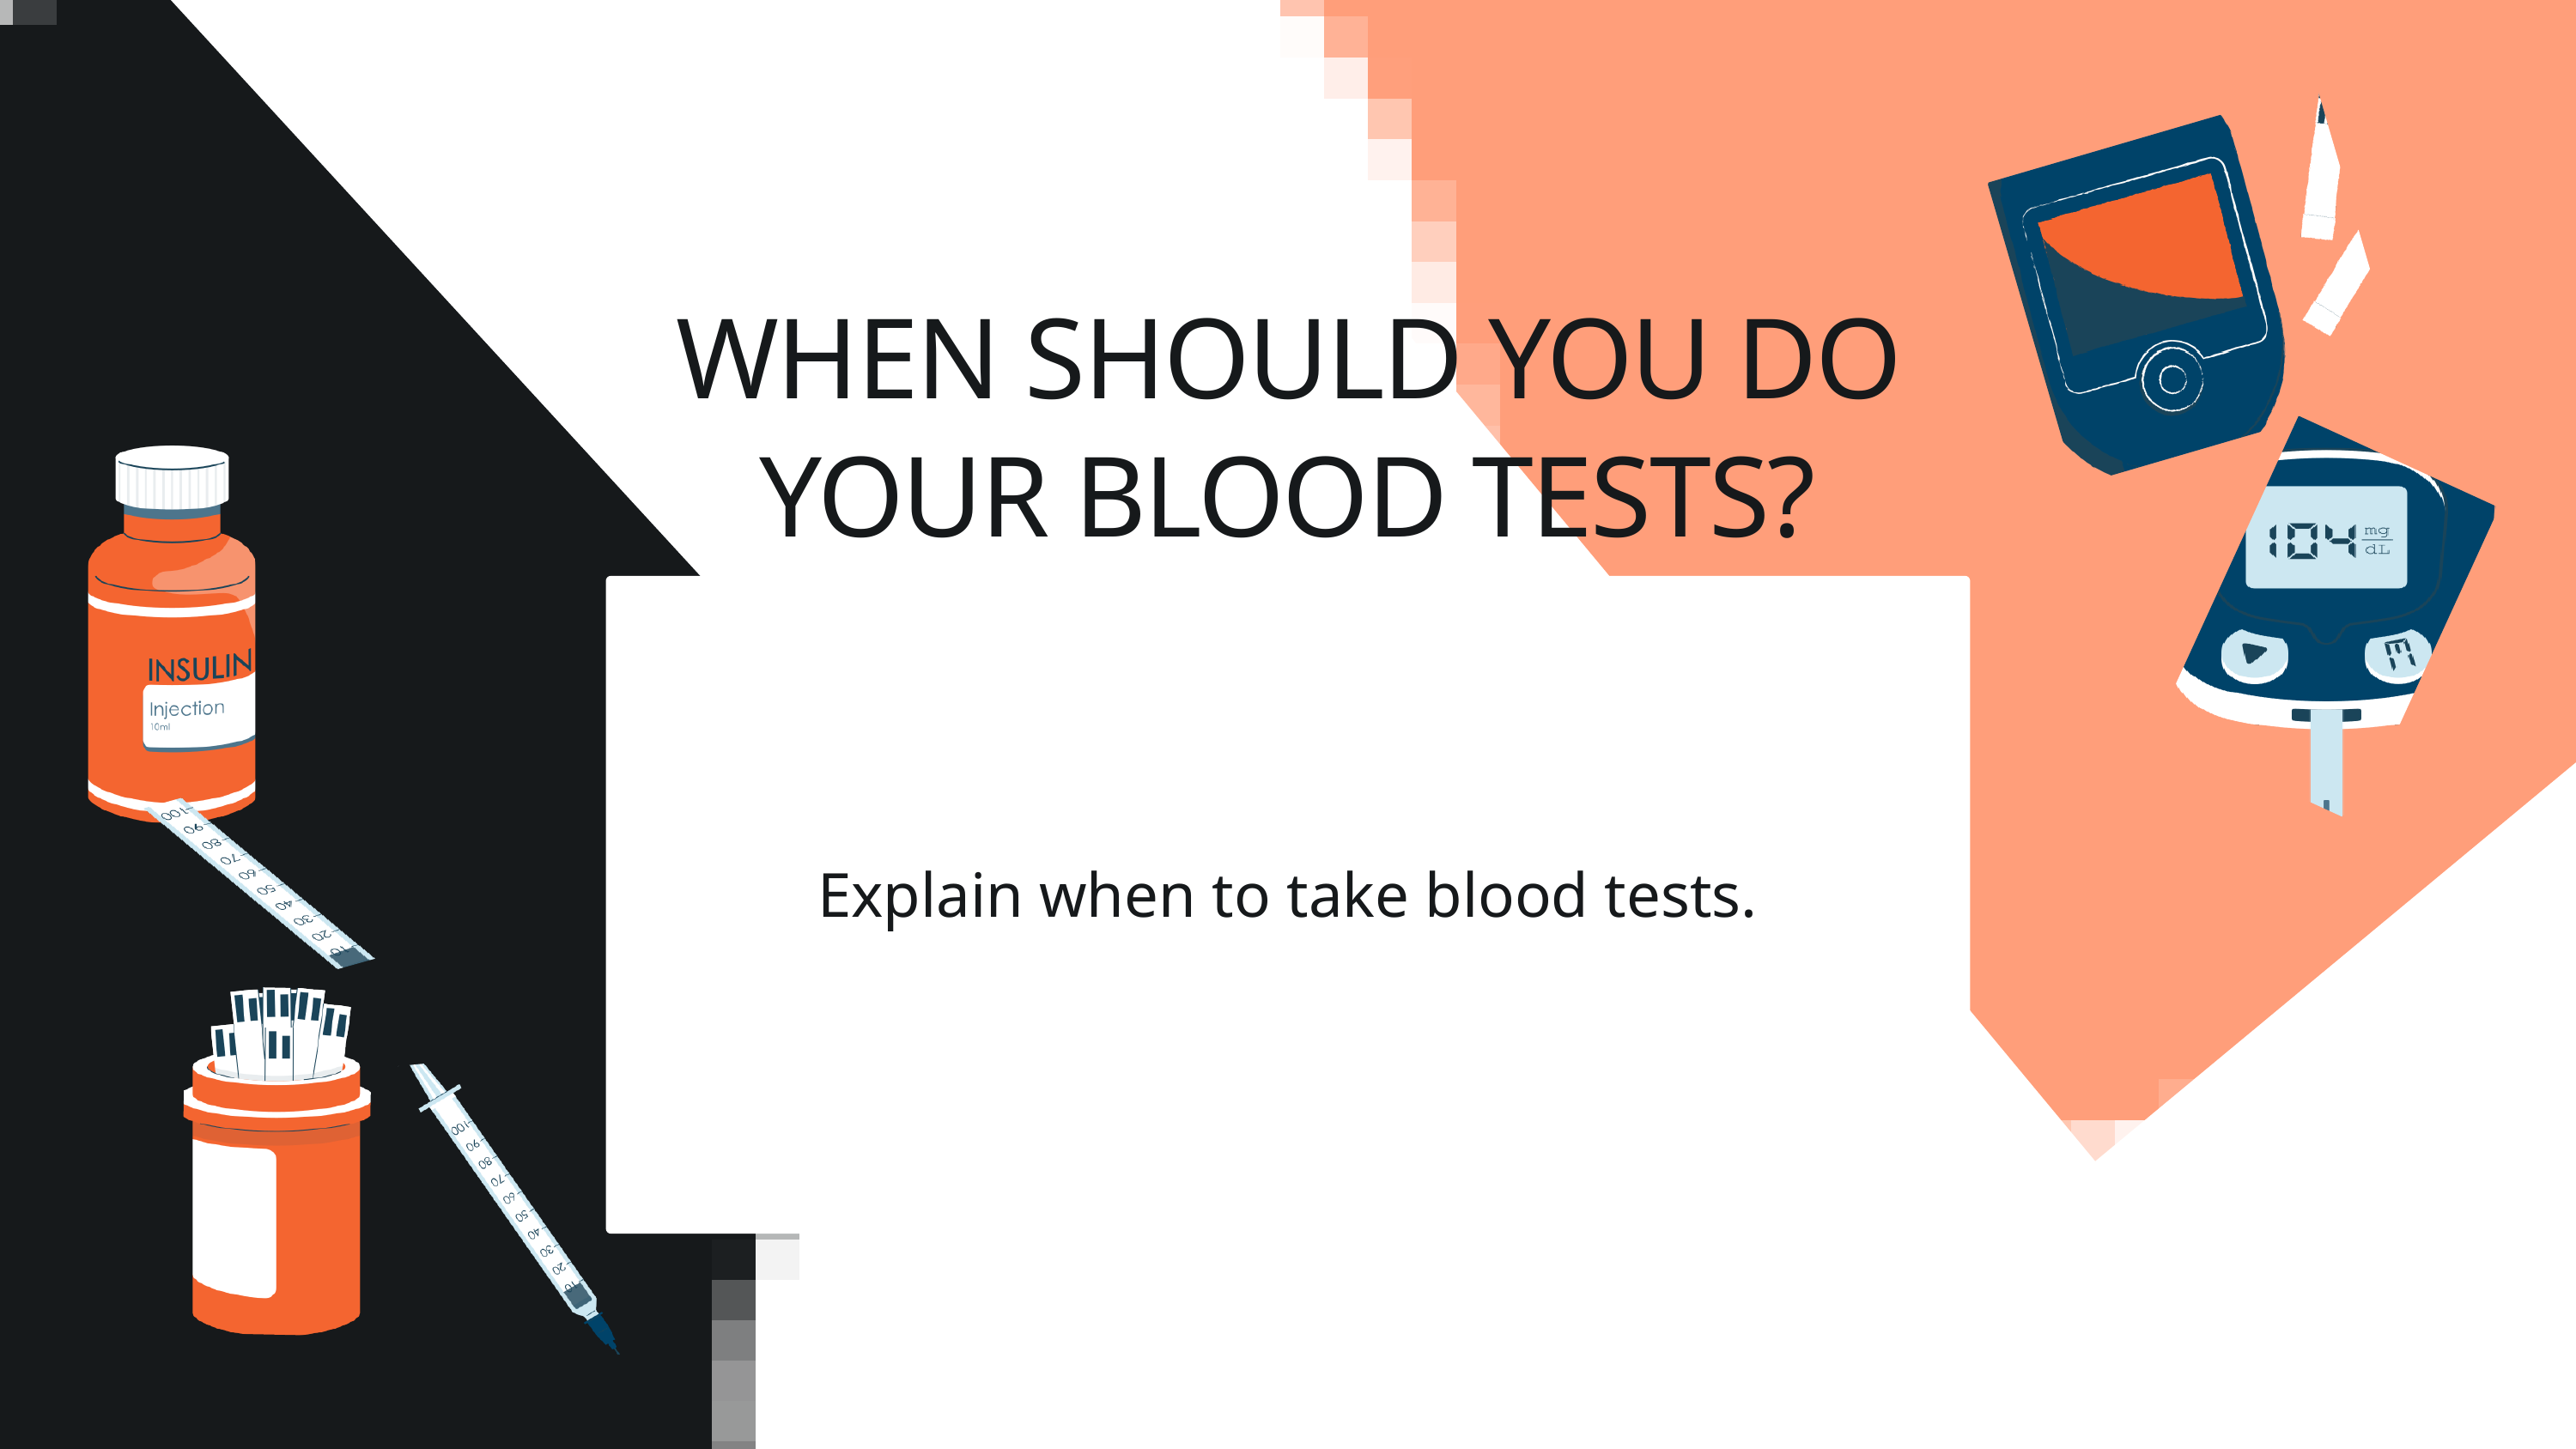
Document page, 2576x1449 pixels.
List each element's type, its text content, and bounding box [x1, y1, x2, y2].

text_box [605, 575, 1971, 1234]
text_box [179, 987, 374, 1337]
text_box [1131, 0, 2576, 1161]
text_box [395, 1046, 633, 1374]
text_box [1987, 87, 2406, 486]
text_box [0, 0, 1504, 1449]
text_box [78, 743, 433, 1027]
text_box [88, 446, 256, 823]
text_box [2154, 415, 2500, 823]
text_box WHEN SHOULD YOU DO YOUR BLOOD TESTS? [605, 282, 1971, 560]
